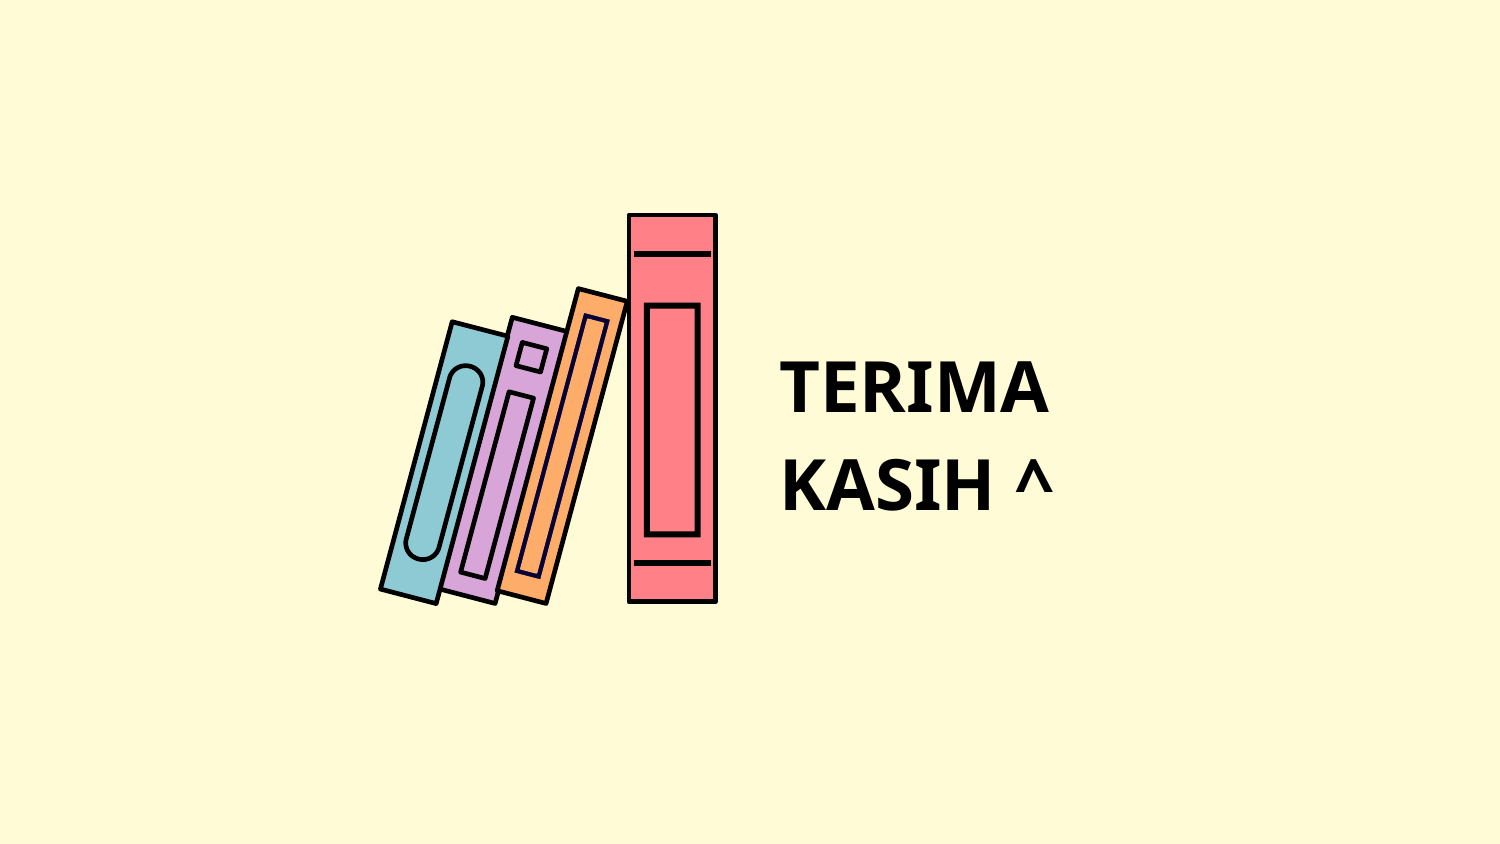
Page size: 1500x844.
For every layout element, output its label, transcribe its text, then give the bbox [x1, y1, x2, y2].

text_box TERIMA KASIH ^ [764, 313, 1120, 539]
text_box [380, 214, 716, 604]
